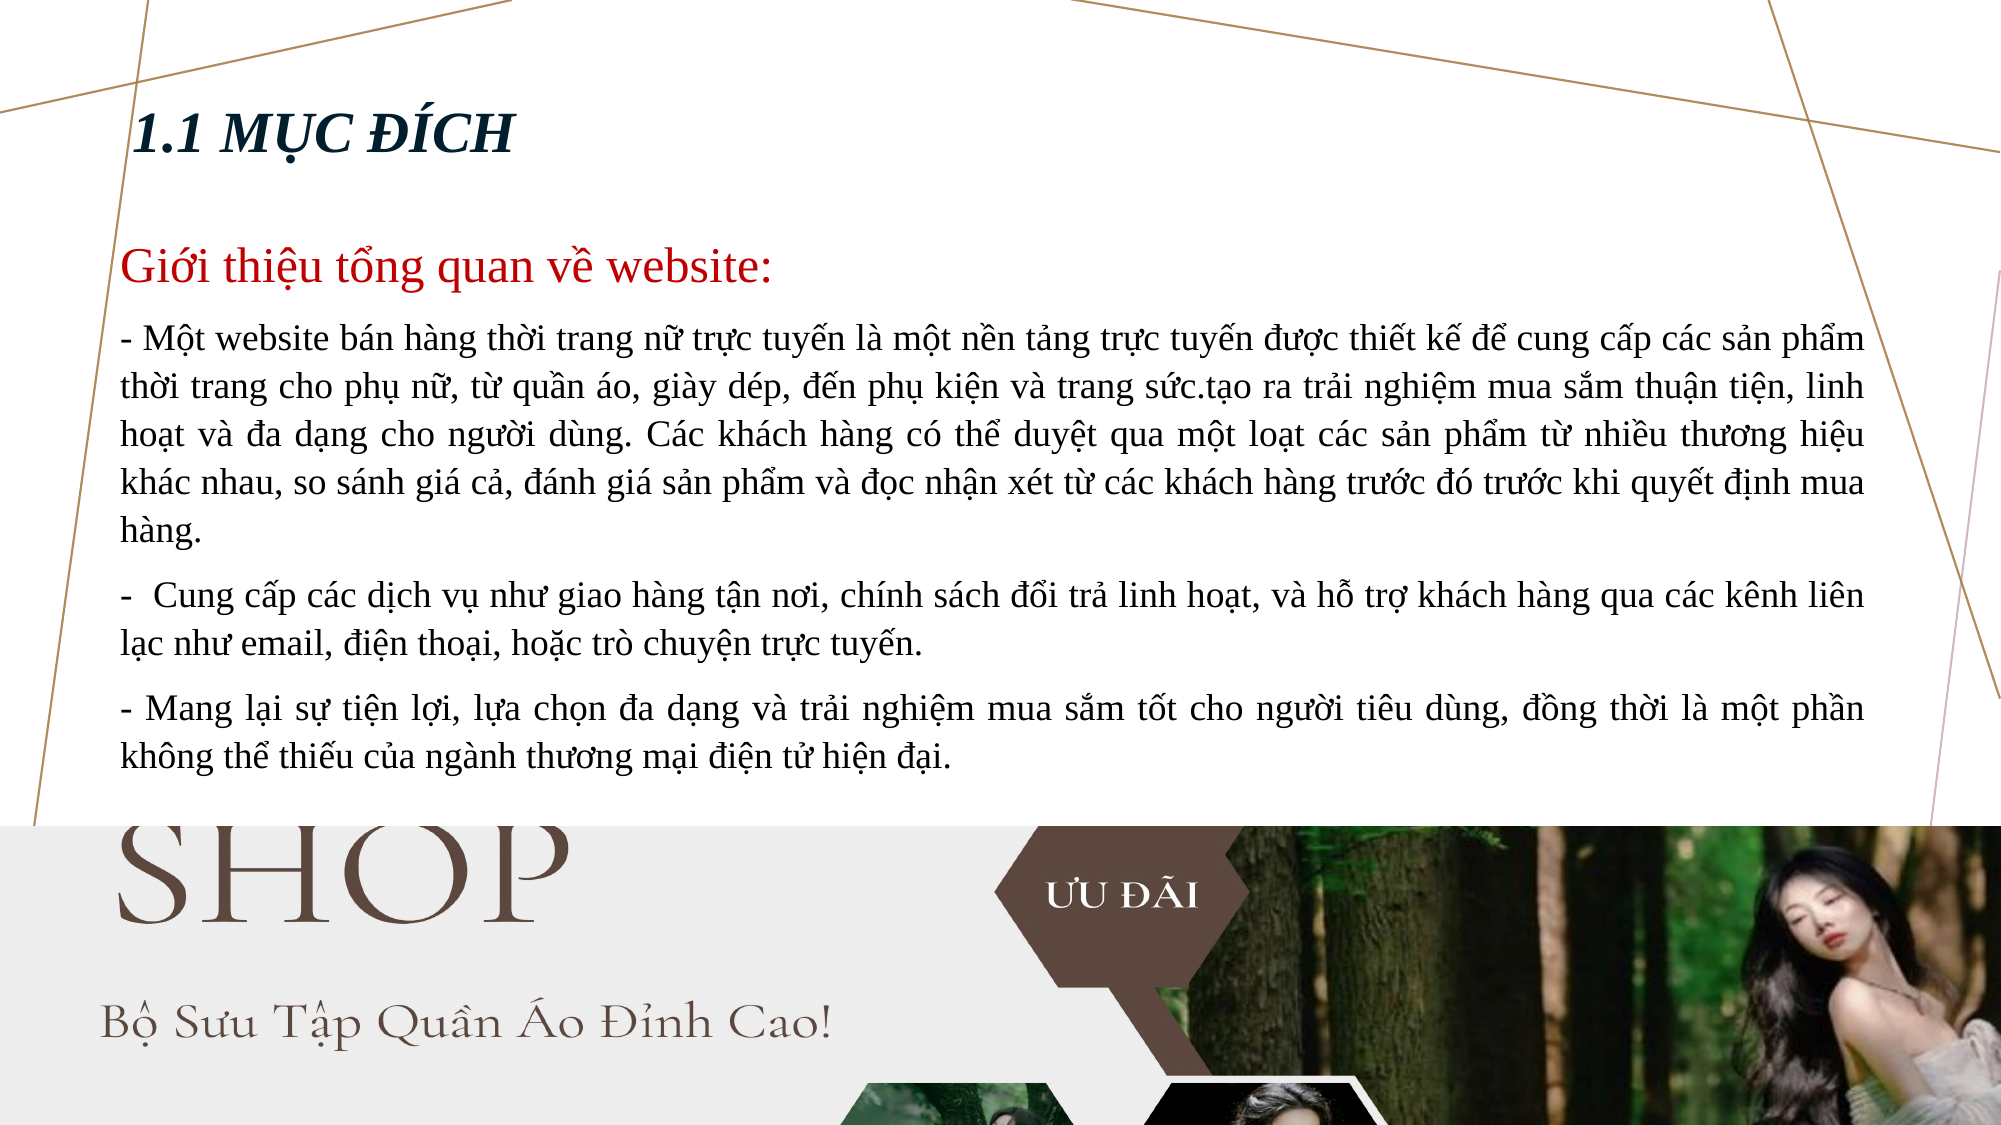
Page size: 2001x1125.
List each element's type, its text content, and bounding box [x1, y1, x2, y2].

picture [0, 826, 2001, 1125]
text_box 1.1 mục đích [117, 46, 679, 222]
text_box Giới thiệu tổng quan về website: - Một website bán hàng thời trang nữ trực tuyến là một nền tảng trực tuyến được thiết kế để cung cấp các sản phẩm thời trang cho phụ nữ, từ quần áo, giày dép, đến phụ kiện và trang sức.tạo ra trải nghiệm mua sắm thuận tiện, linh hoạt và đa dạng cho người dùng. Các khách hàng có thể duyệt qua một loạt các sản phẩm từ nhiều thương hiệu khác nhau, so sánh giá cả, đánh giá sản phẩm và đọc nhận xét từ các khách hàng trước đó trước khi quyết định mua hàng. - Cung cấp các dịch vụ như giao hàng tận nơi, chính sách đổi trả linh hoạt, và hỗ trợ khách hàng qua các kênh liên lạc như email, điện thoại, hoặc trò chuyện trực tuyến. - Mang lại sự tiện lợi, lựa chọn đa dạng và trải nghiệm mua sắm tốt cho người tiêu dùng, đồng thời là một phần không thể thiếu của ngành thương mại điện tử hiện đại. [105, 221, 1883, 784]
